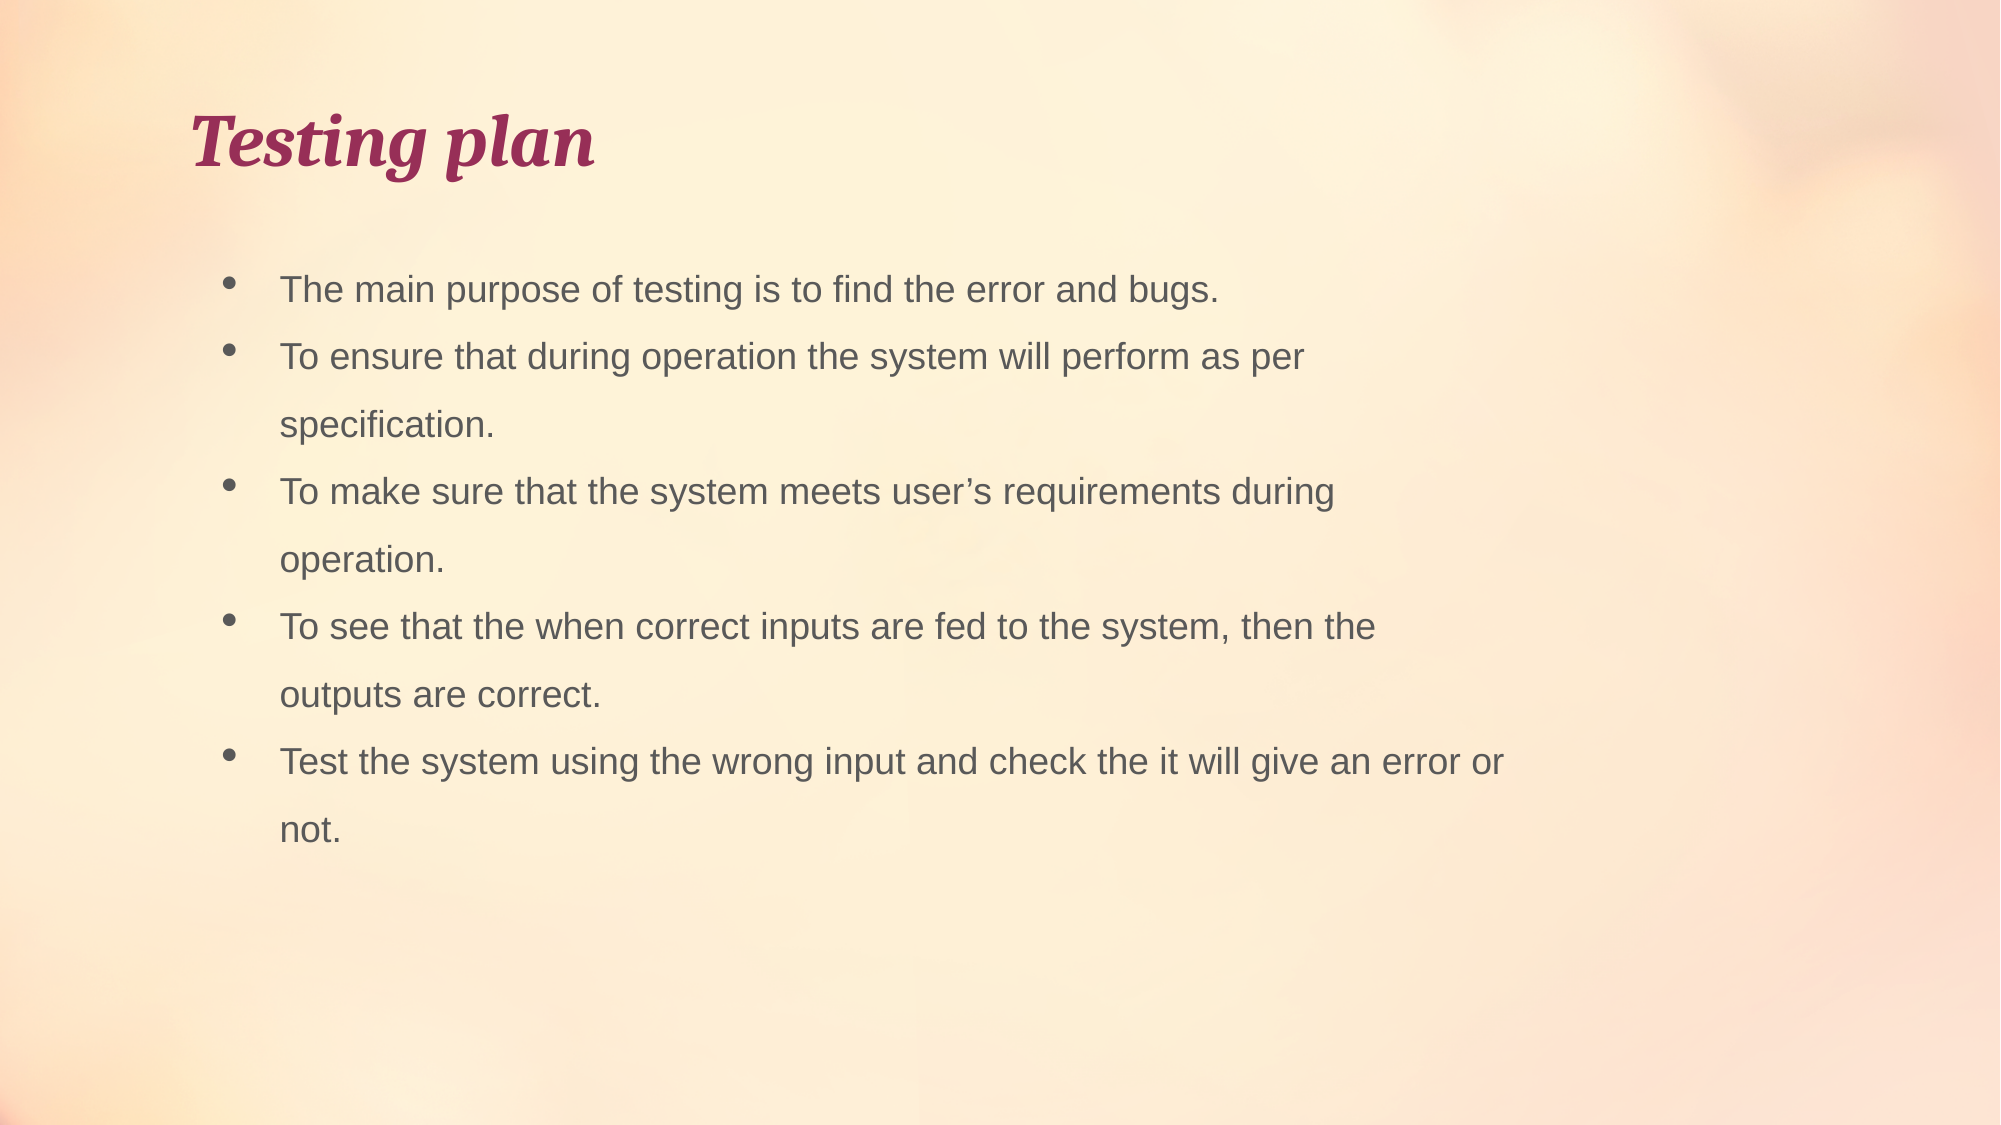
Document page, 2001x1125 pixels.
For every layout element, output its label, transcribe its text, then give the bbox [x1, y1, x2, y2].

text_box The main purpose of testing is to find the error and bugs. To ensure that during operation the system will perform as per specification. To make sure that the system meets user’s requirements during operation. To see that the when correct inputs are fed to the system, then the outputs are correct. Test the system using the wrong input and check the it will give an error or not. [208, 174, 1530, 933]
picture [0, 0, 2001, 1125]
title Testing plan [174, 31, 1825, 191]
